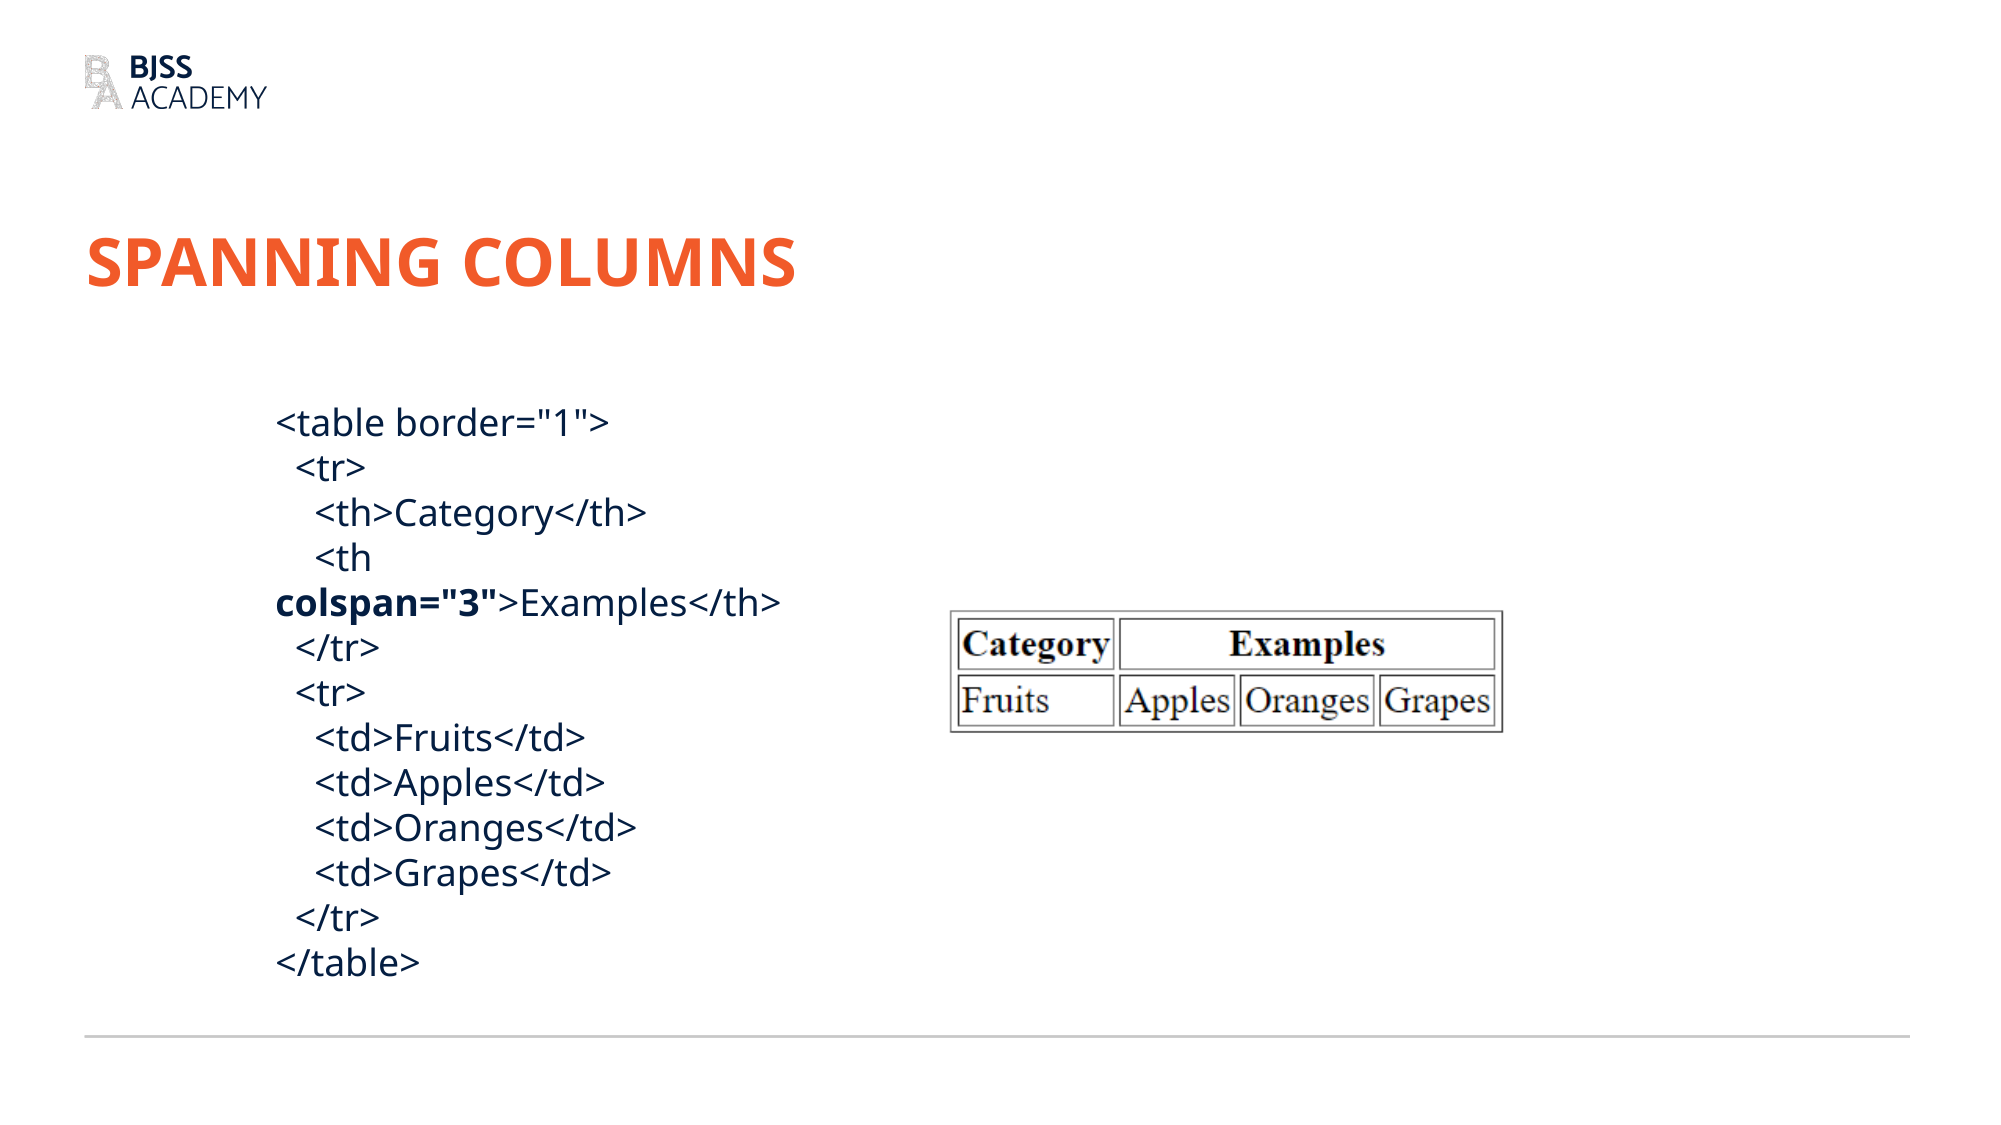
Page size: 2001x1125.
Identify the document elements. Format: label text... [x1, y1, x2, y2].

text_box <table border="1"> <tr> <th>Category</th> <th colspan="3">Examples</th> </tr> <tr> <td>Fruits</td> <td>Apples</td> <td>Oranges</td> <td>Grapes</td> </tr> </table> [260, 391, 853, 991]
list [944, 598, 1519, 745]
picture [85, 55, 267, 109]
title Spanning Columns [86, 144, 1911, 300]
